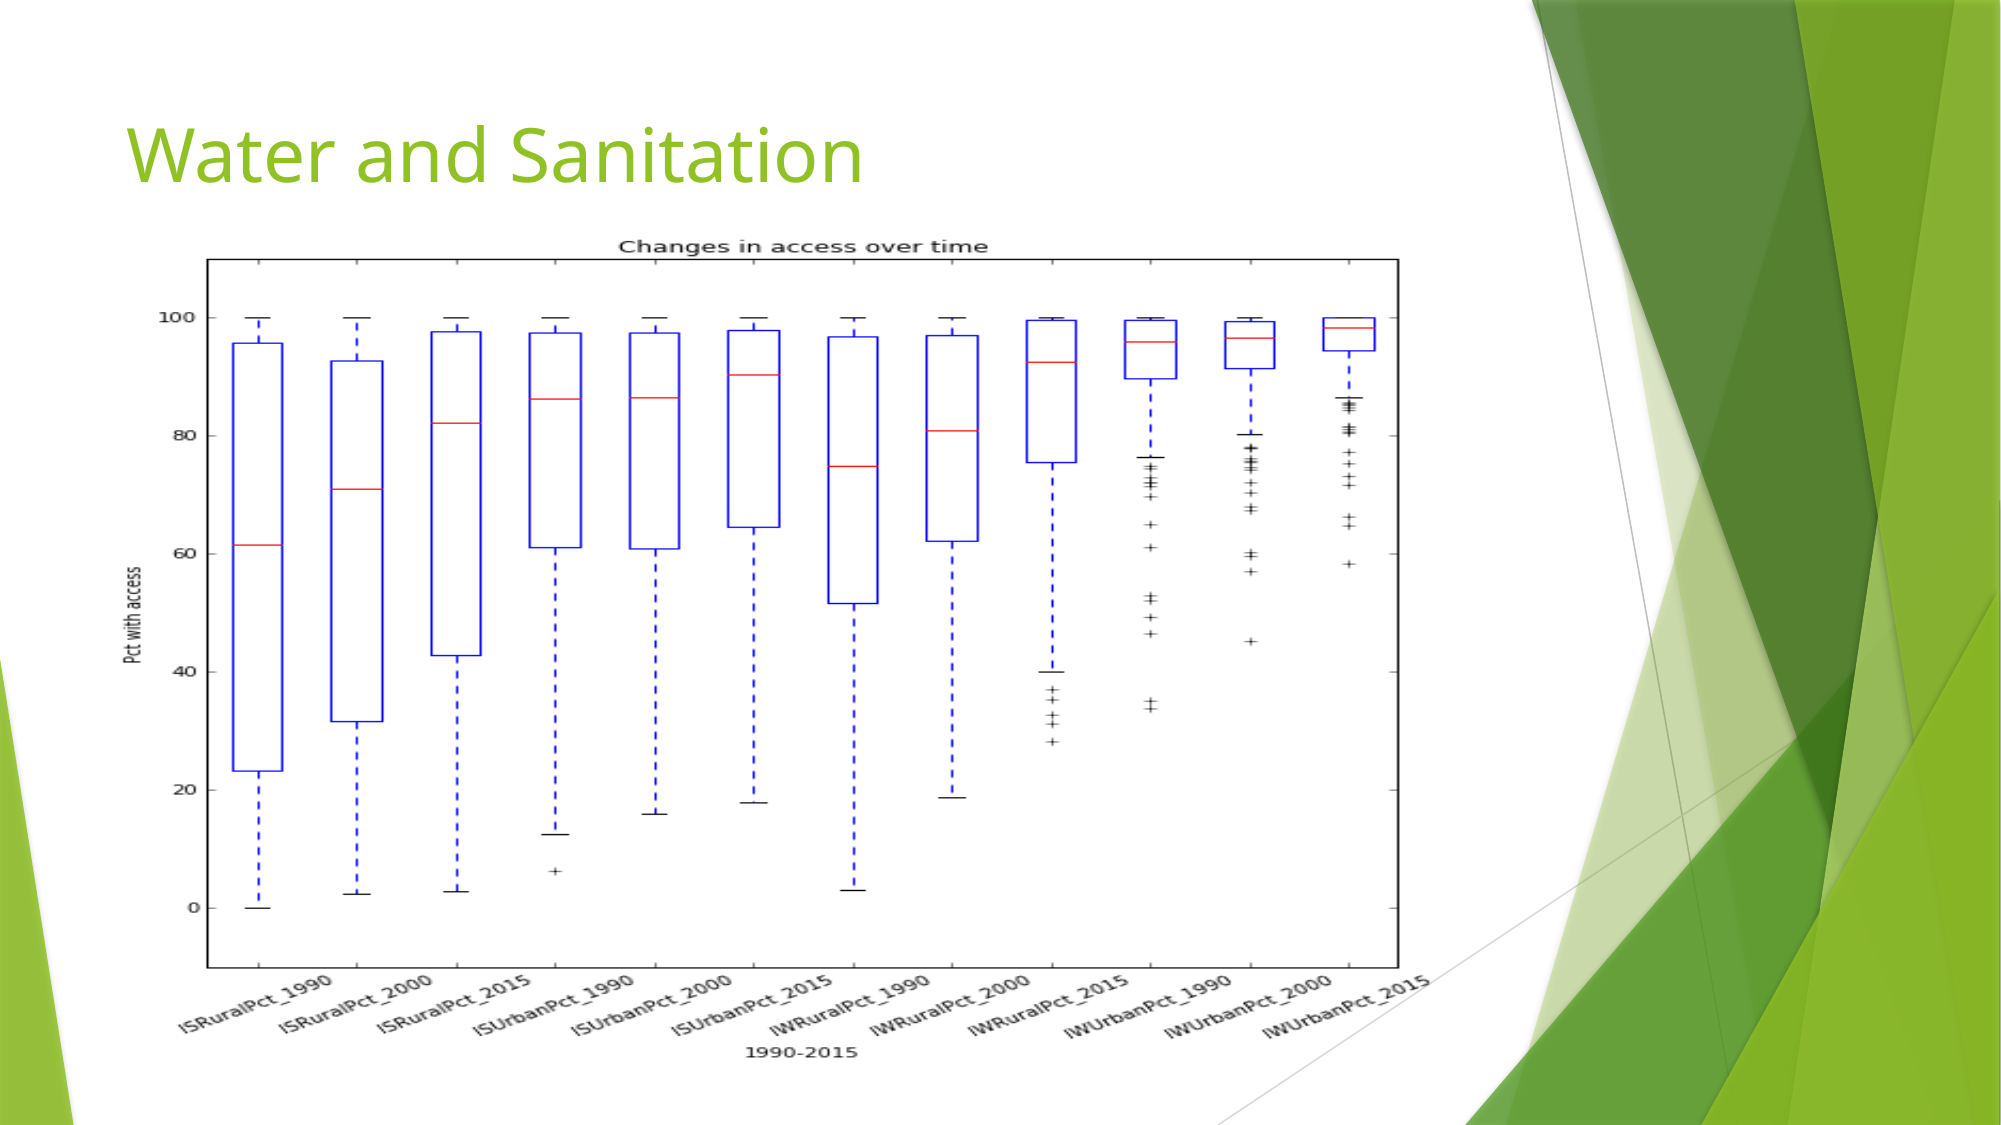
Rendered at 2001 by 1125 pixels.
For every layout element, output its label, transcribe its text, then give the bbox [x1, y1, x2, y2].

title Water and Sanitation [111, 99, 1522, 317]
picture [110, 230, 1452, 1070]
